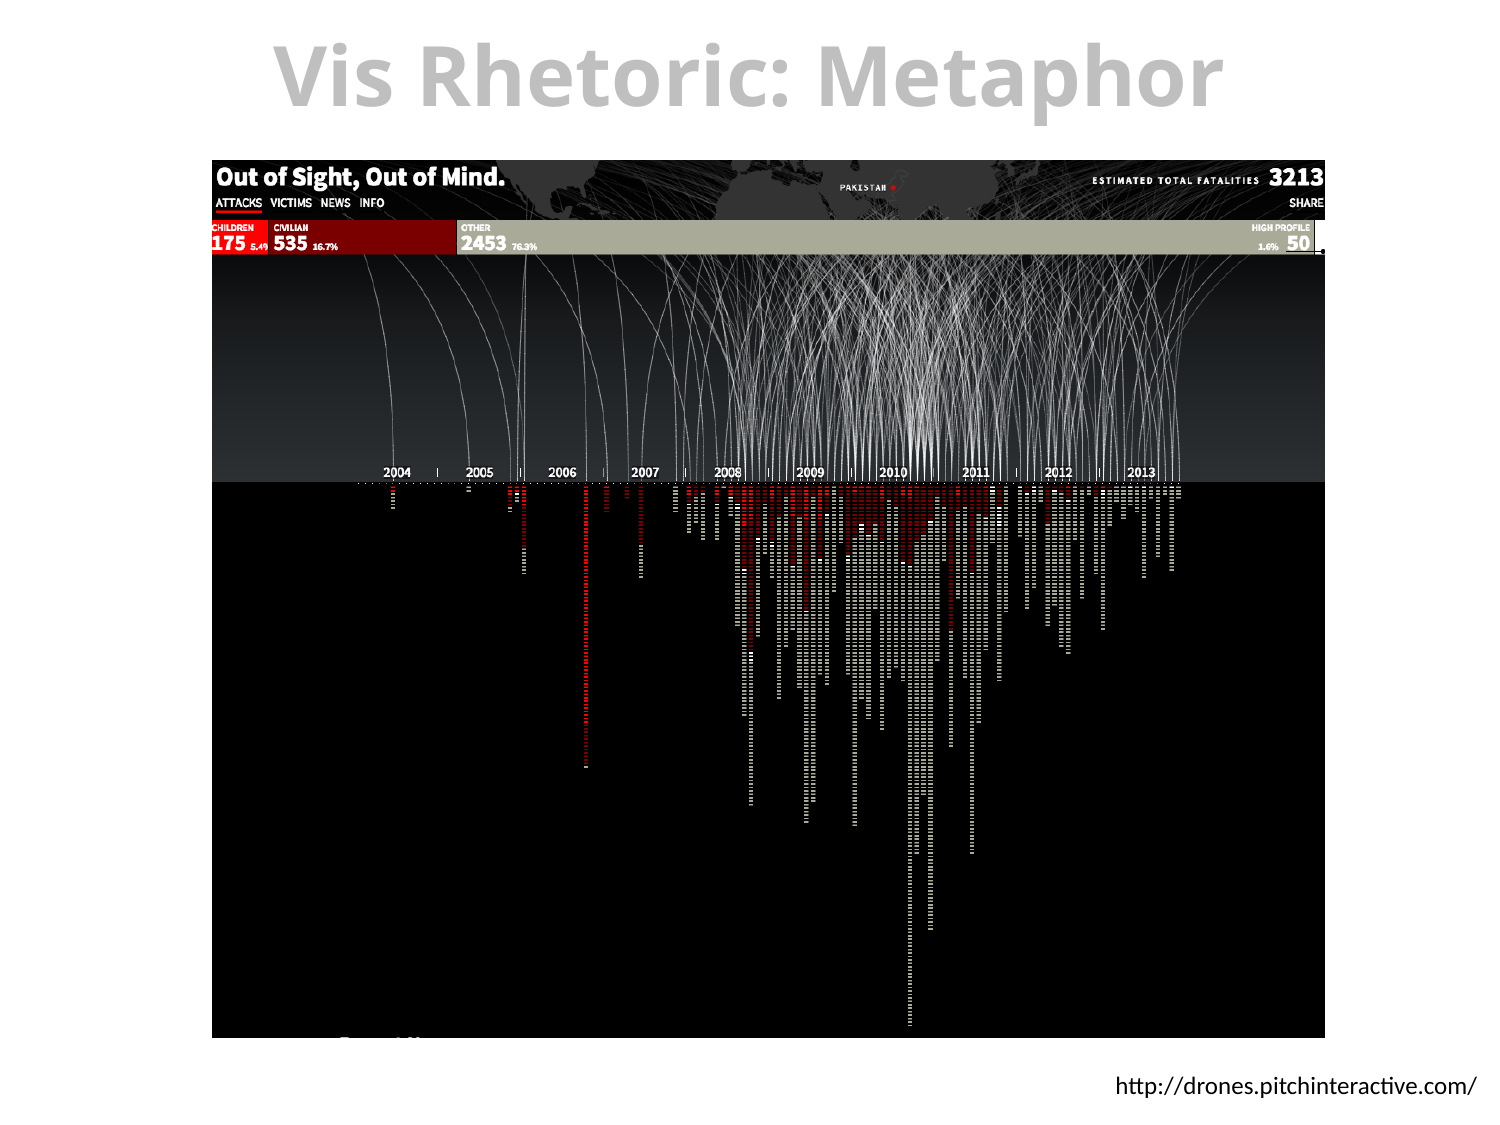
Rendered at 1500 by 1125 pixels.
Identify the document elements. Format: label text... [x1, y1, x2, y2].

picture [212, 160, 1326, 1038]
text_box http://drones.pitchinteractive.com/ [1100, 1062, 1493, 1108]
title Vis Rhetoric: Metaphor [75, 12, 1425, 135]
